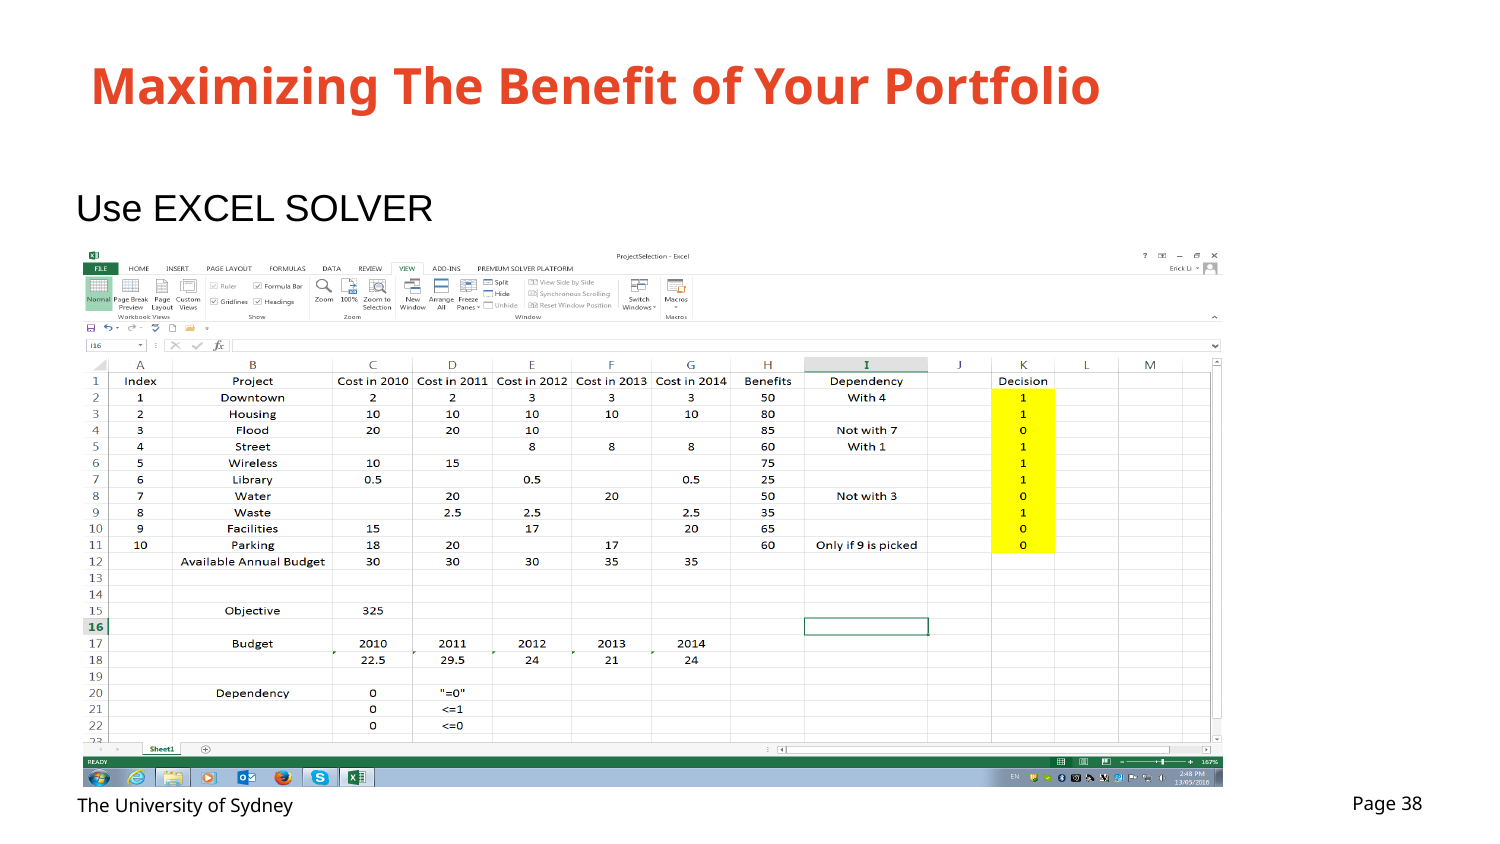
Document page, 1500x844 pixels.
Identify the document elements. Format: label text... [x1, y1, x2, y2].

picture [82, 250, 1223, 787]
text_box Use EXCEL SOLVER [61, 176, 1336, 237]
title Maximizing The Benefit of Your Portfolio [75, 14, 1425, 155]
